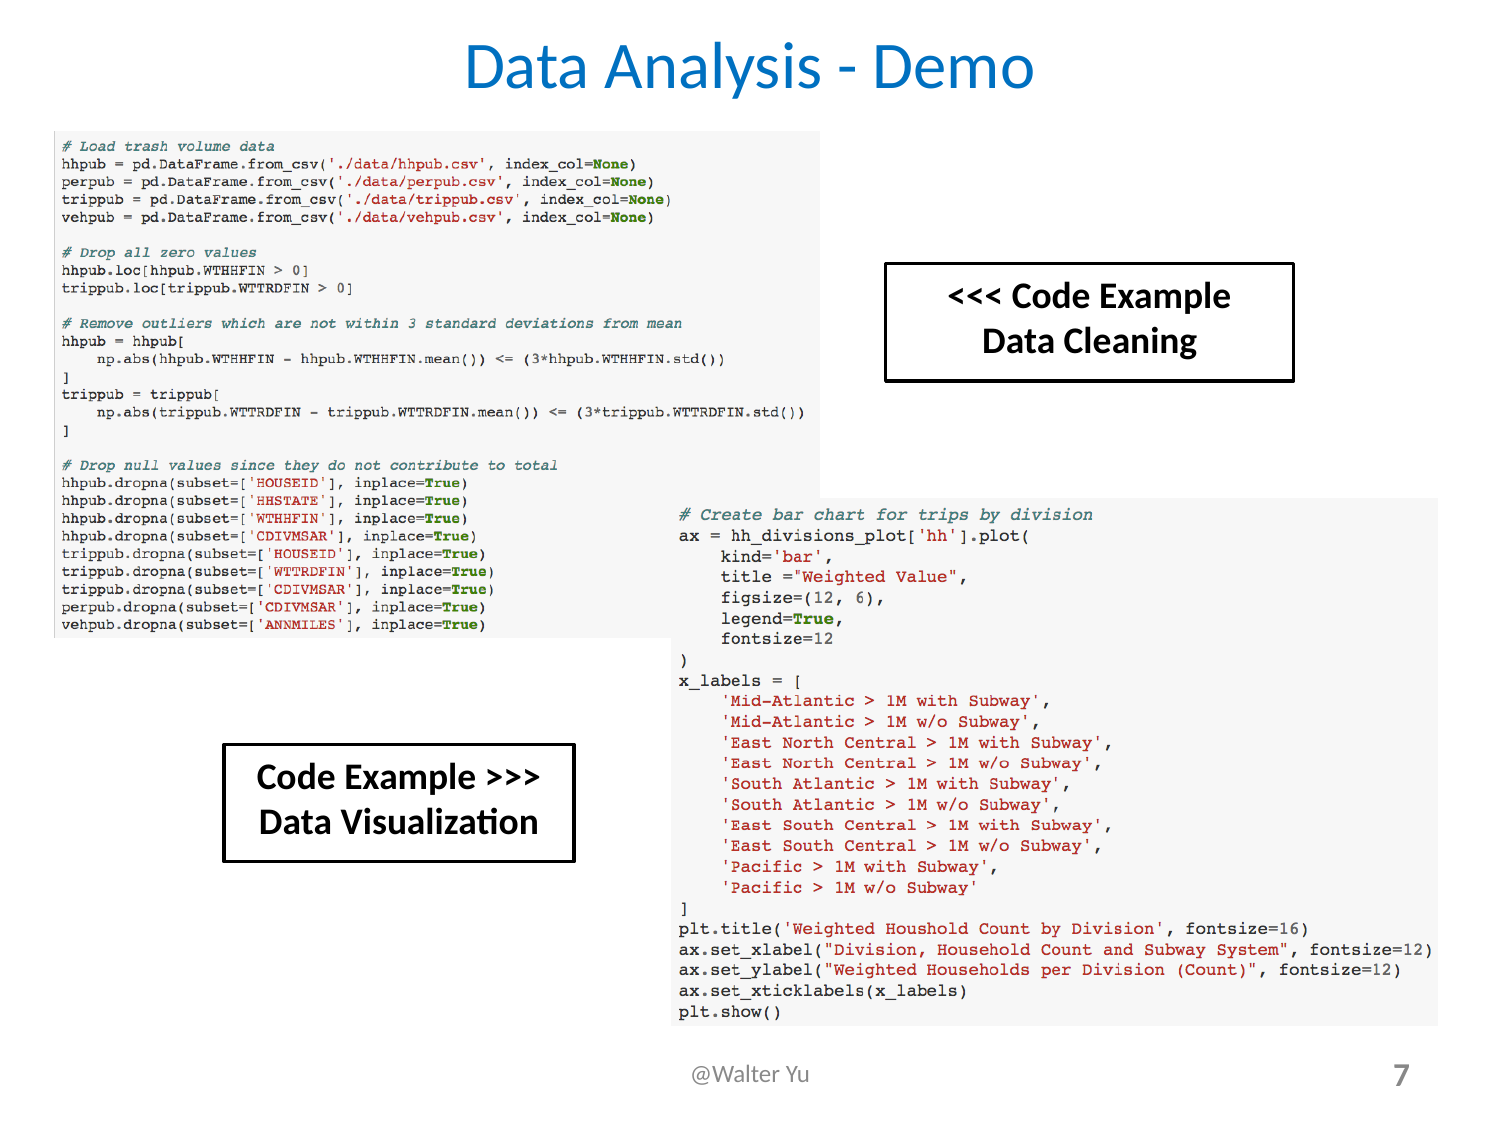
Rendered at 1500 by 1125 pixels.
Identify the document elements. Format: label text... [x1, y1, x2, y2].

list <<< Code Example Data Cleaning [885, 263, 1294, 381]
footer @Walter Yu [512, 1042, 988, 1103]
title Data Analysis - Demo [75, 19, 1425, 105]
list Code Example >>> Data Visualization [224, 744, 575, 862]
picture [53, 130, 1439, 1027]
slide_number ‹#› [1074, 1042, 1425, 1103]
